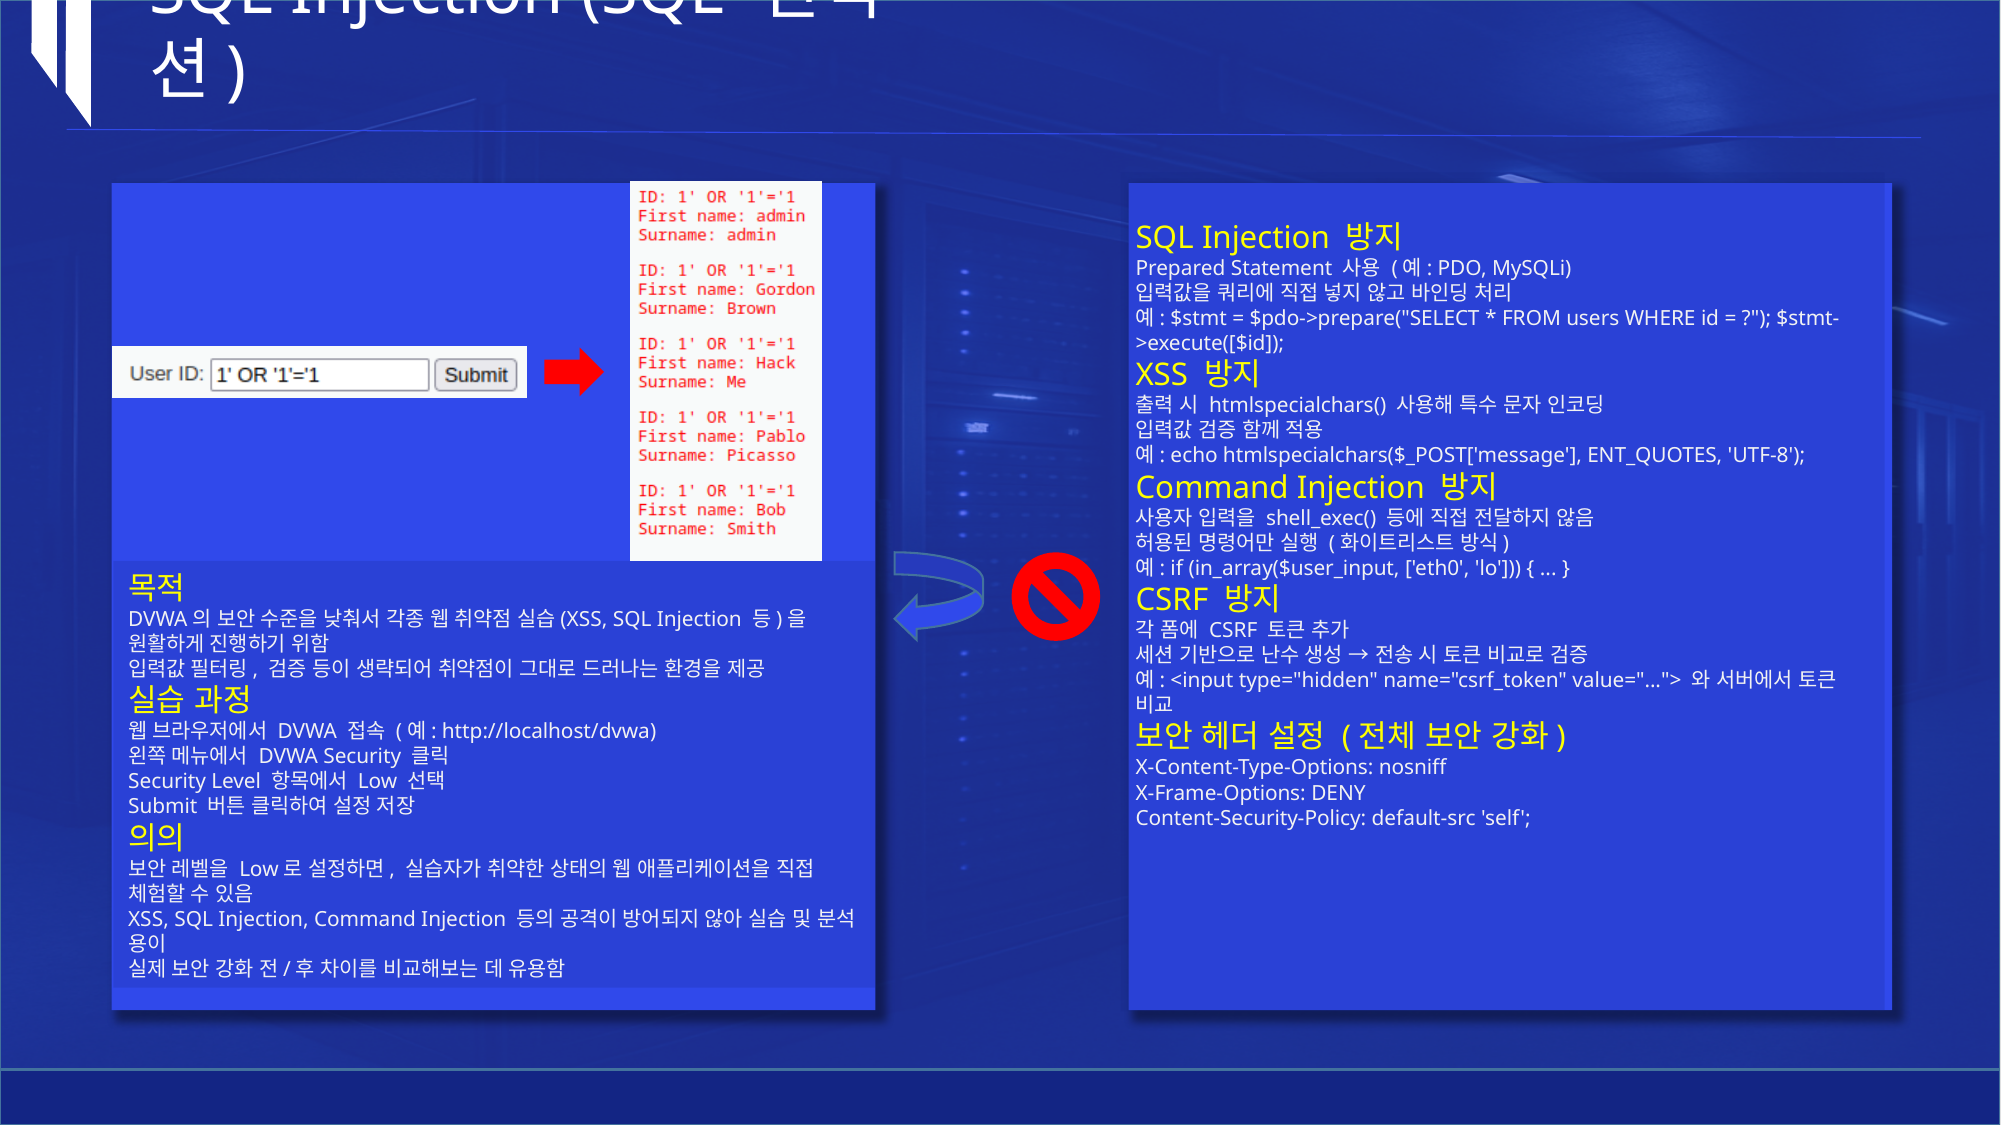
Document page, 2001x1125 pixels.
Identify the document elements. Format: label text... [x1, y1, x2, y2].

text_box [31, 0, 57, 88]
text_box [1885, 182, 1893, 1011]
text_box SQL Injection 방지 Prepared Statement 사용 (예: PDO, MySQLi) 입력값을 쿼리에 직접 넣지 않고 바인딩 처리 예: $stmt = $pdo->prepare("SELECT * FROM users WHERE id = ?"); $stmt->execute([$id]); XSS 방지 출력 시 htmlspecialchars() 사용해 특수 문자 인코딩 입력값 검증 함께 적용 예: echo htmlspecialchars($_POST['message'], ENT_QUOTES, 'UTF-8'); Command Injection 방지 사용자 입력을 shell_exec() 등에 직접 전달하지 않음 허용된 명령어만 실행 (화이트리스트 방식) 예: if (in_array($user_input, ['eth0', 'lo'])) { ... } CSRF 방지 각 폼에 CSRF 토큰 추가 세션 기반으로 난수 생성 → 전송 시 토큰 비교로 검증 예: <input type="hidden" name="csrf_token" value="..."> 와 서버에서 토큰 비교 보안 헤더 설정 (전체 보안 강화) X-Content-Type-Options: nosniff X-Frame-Options: DENY Content-Security-Policy: default-src 'self'; [1120, 172, 1885, 1012]
picture [630, 181, 822, 561]
text_box [1010, 551, 1102, 642]
text_box [0, 1069, 2000, 1125]
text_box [66, 129, 1922, 138]
text_box [111, 182, 876, 1011]
text_box 목적 DVWA의 보안 수준을 낮춰서 각종 웹 취약점 실습(XSS, SQL Injection 등)을 원활하게 진행하기 위함 입력값 필터링, 검증 등이 생략되어 취약점이 그대로 드러나는 환경을 제공 실습 과정 웹 브라우저에서 DVWA 접속 (예: http://localhost/dvwa) 왼쪽 메뉴에서 DVWA Security 클릭 Security Level 항목에서 Low 선택 Submit 버튼 클릭하여 설정 저장 의의 보안 레벨을 Low로 설정하면, 실습자가 취약한 상태의 웹 애플리케이션을 직접 체험할 수 있음 XSS, SQL Injection, Command Injection 등의 공격이 방어되지 않아 실습 및 분석 용이 실제 보안 강화 전/후 차이를 비교해보는 데 유용함 [113, 560, 876, 988]
text_box [65, 0, 91, 128]
text_box [543, 345, 606, 399]
text_box SQL Injection (SQL 인젝션) [134, 0, 965, 115]
picture [111, 346, 527, 398]
text_box [893, 551, 985, 643]
text_box [0, 0, 2000, 1069]
